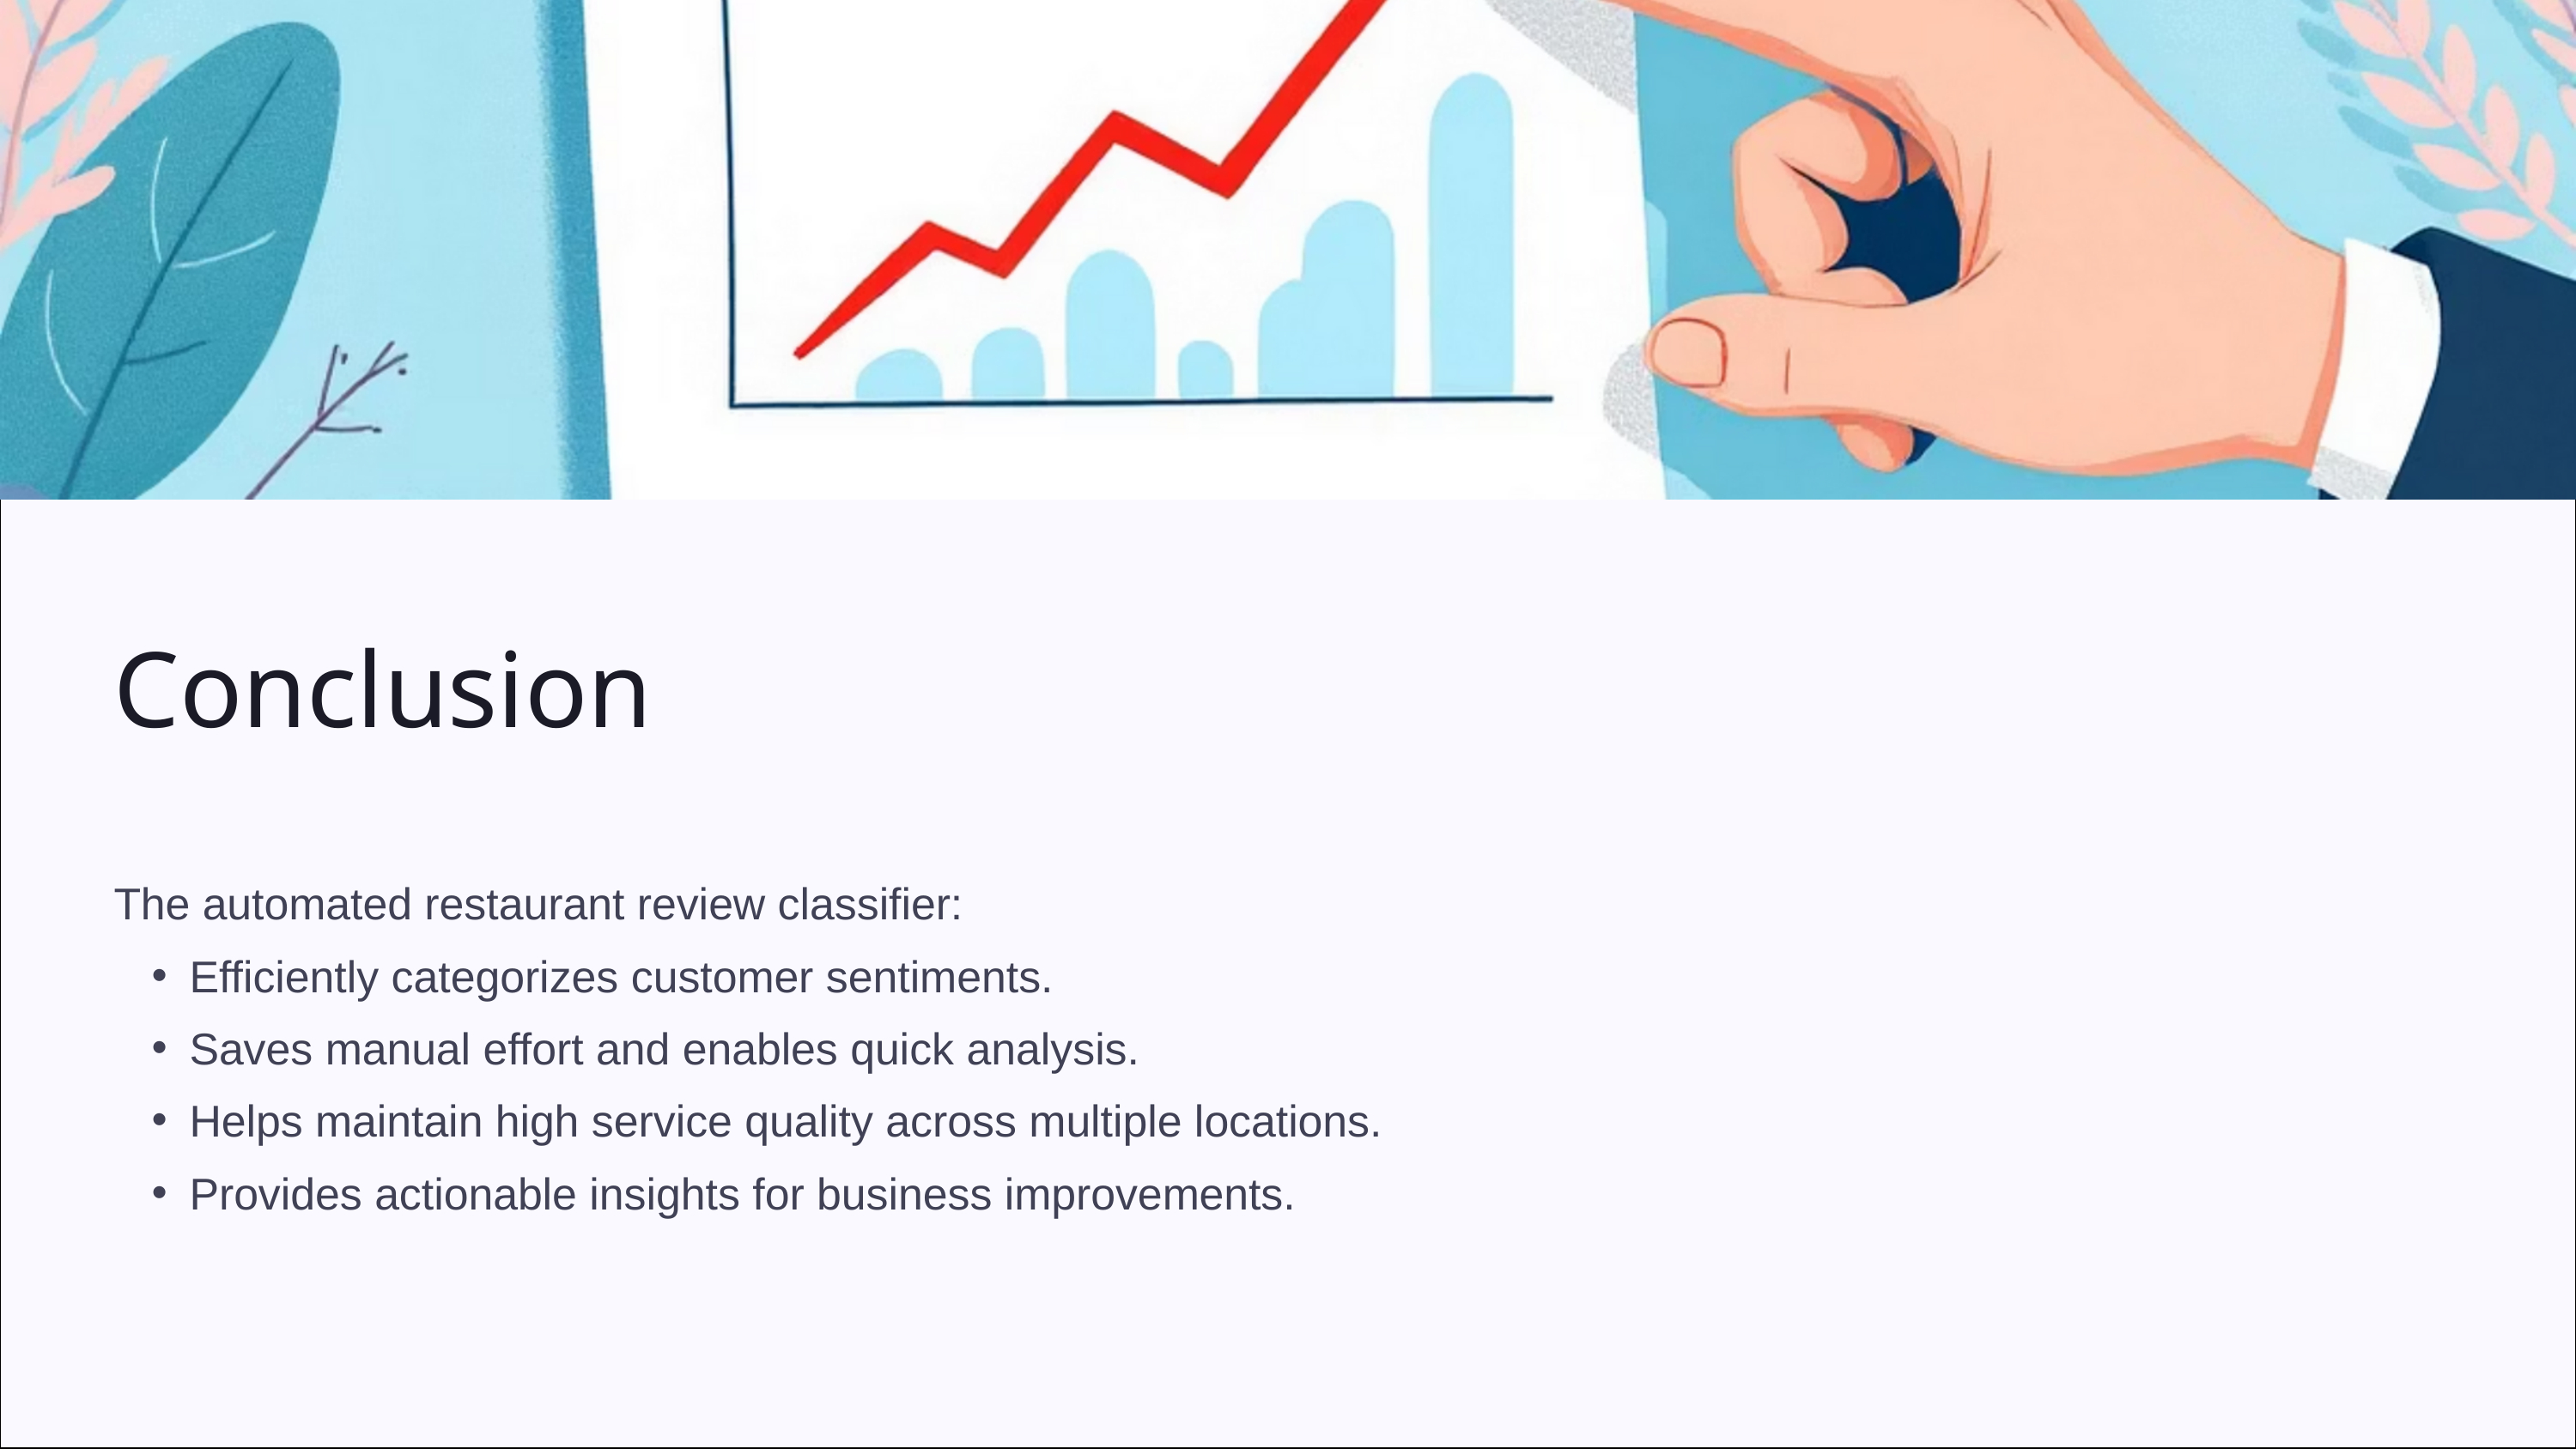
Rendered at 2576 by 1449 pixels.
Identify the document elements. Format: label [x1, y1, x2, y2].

text_box [0, 509, 2576, 1449]
text_box [0, 0, 2576, 500]
